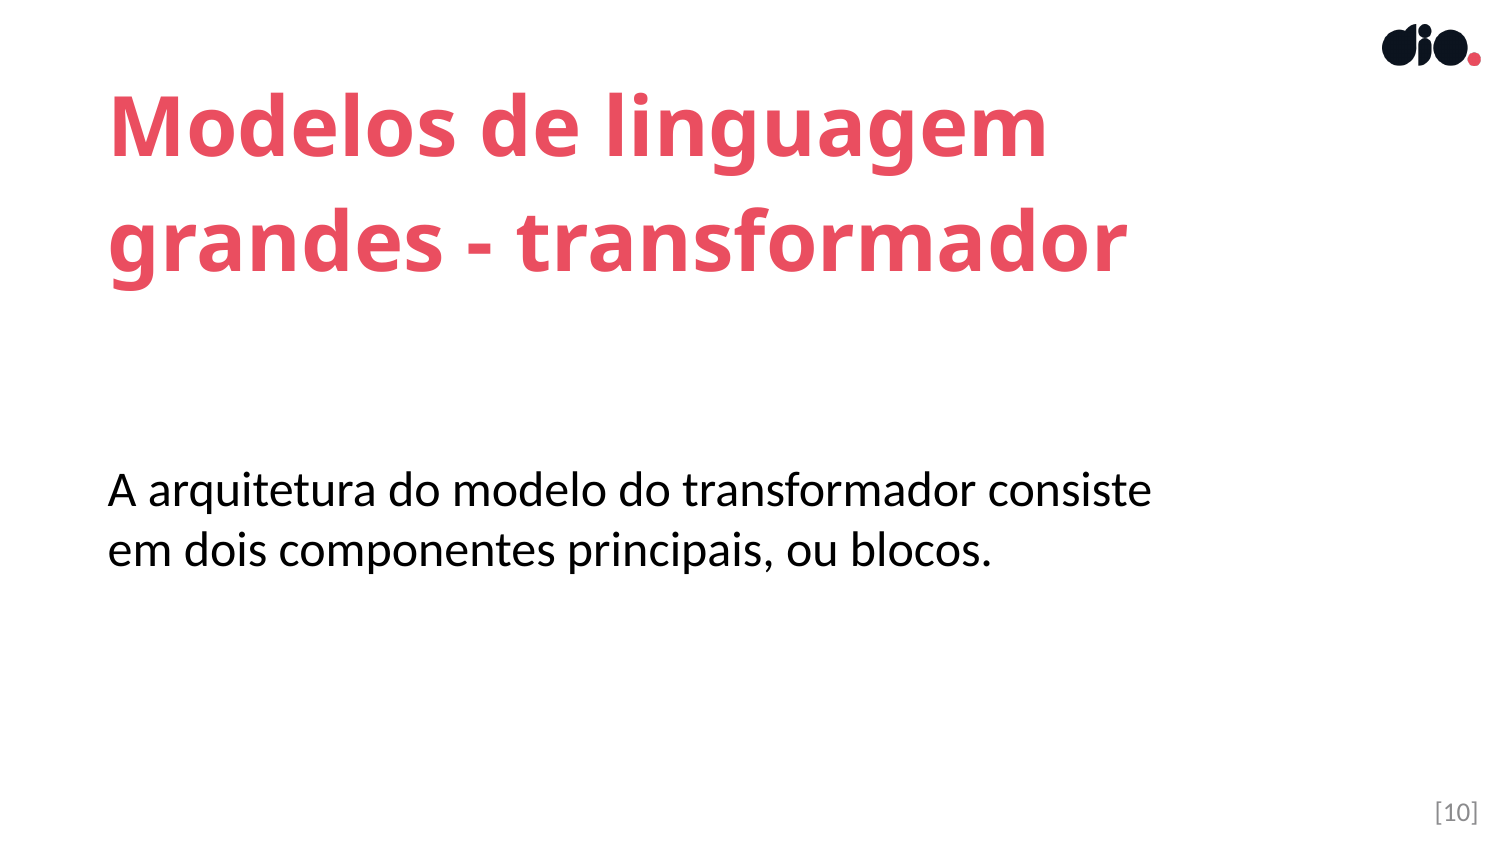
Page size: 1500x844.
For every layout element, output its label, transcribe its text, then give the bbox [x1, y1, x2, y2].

picture [1382, 24, 1481, 66]
text_box Modelos de linguagem grandes - transformador [92, 104, 1408, 243]
text_box A arquitetura do modelo do transformador consiste em dois componentes principais, ou blocos. [92, 431, 1169, 601]
slide_number [10] [1403, 779, 1494, 844]
